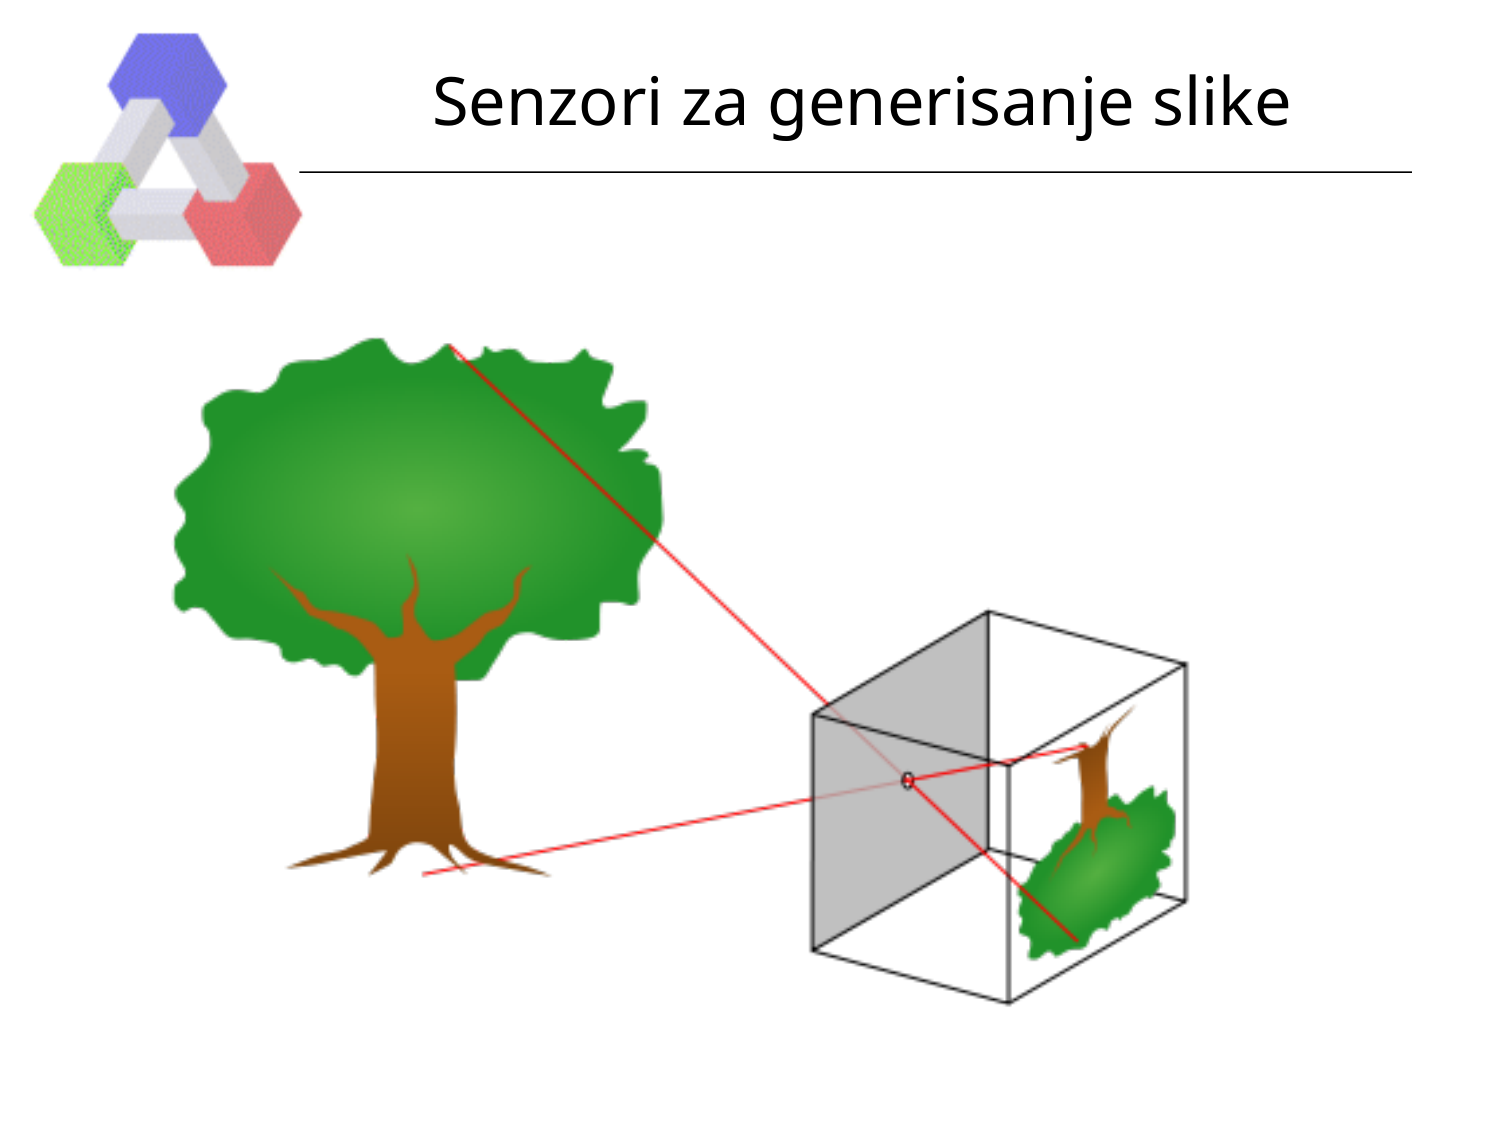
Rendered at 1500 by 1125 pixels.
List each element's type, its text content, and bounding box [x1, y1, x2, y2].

title Senzori za generisanje slike [299, 42, 1426, 155]
picture [0, 0, 1500, 1125]
